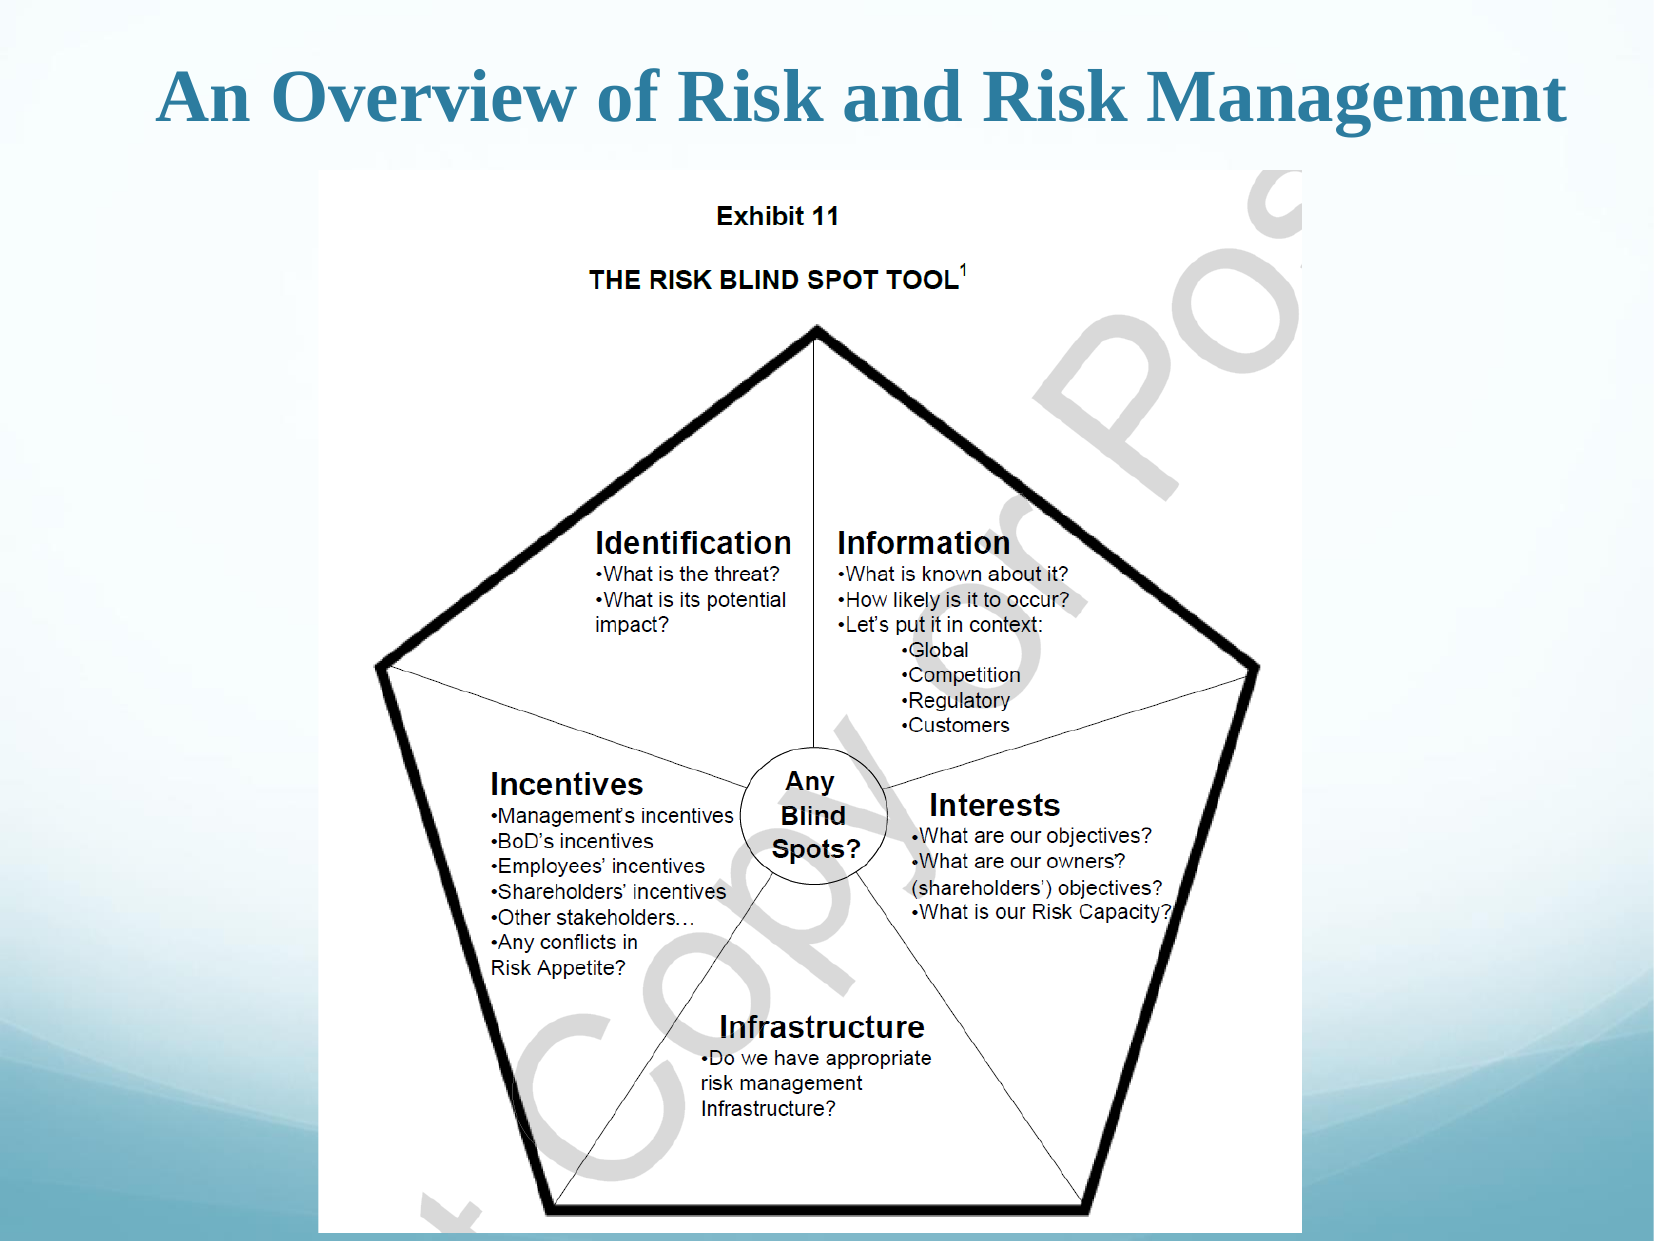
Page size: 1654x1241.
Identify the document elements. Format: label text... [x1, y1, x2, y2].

picture [0, 0, 1654, 1241]
title An Overview of Risk and Risk Management [134, 0, 1590, 145]
